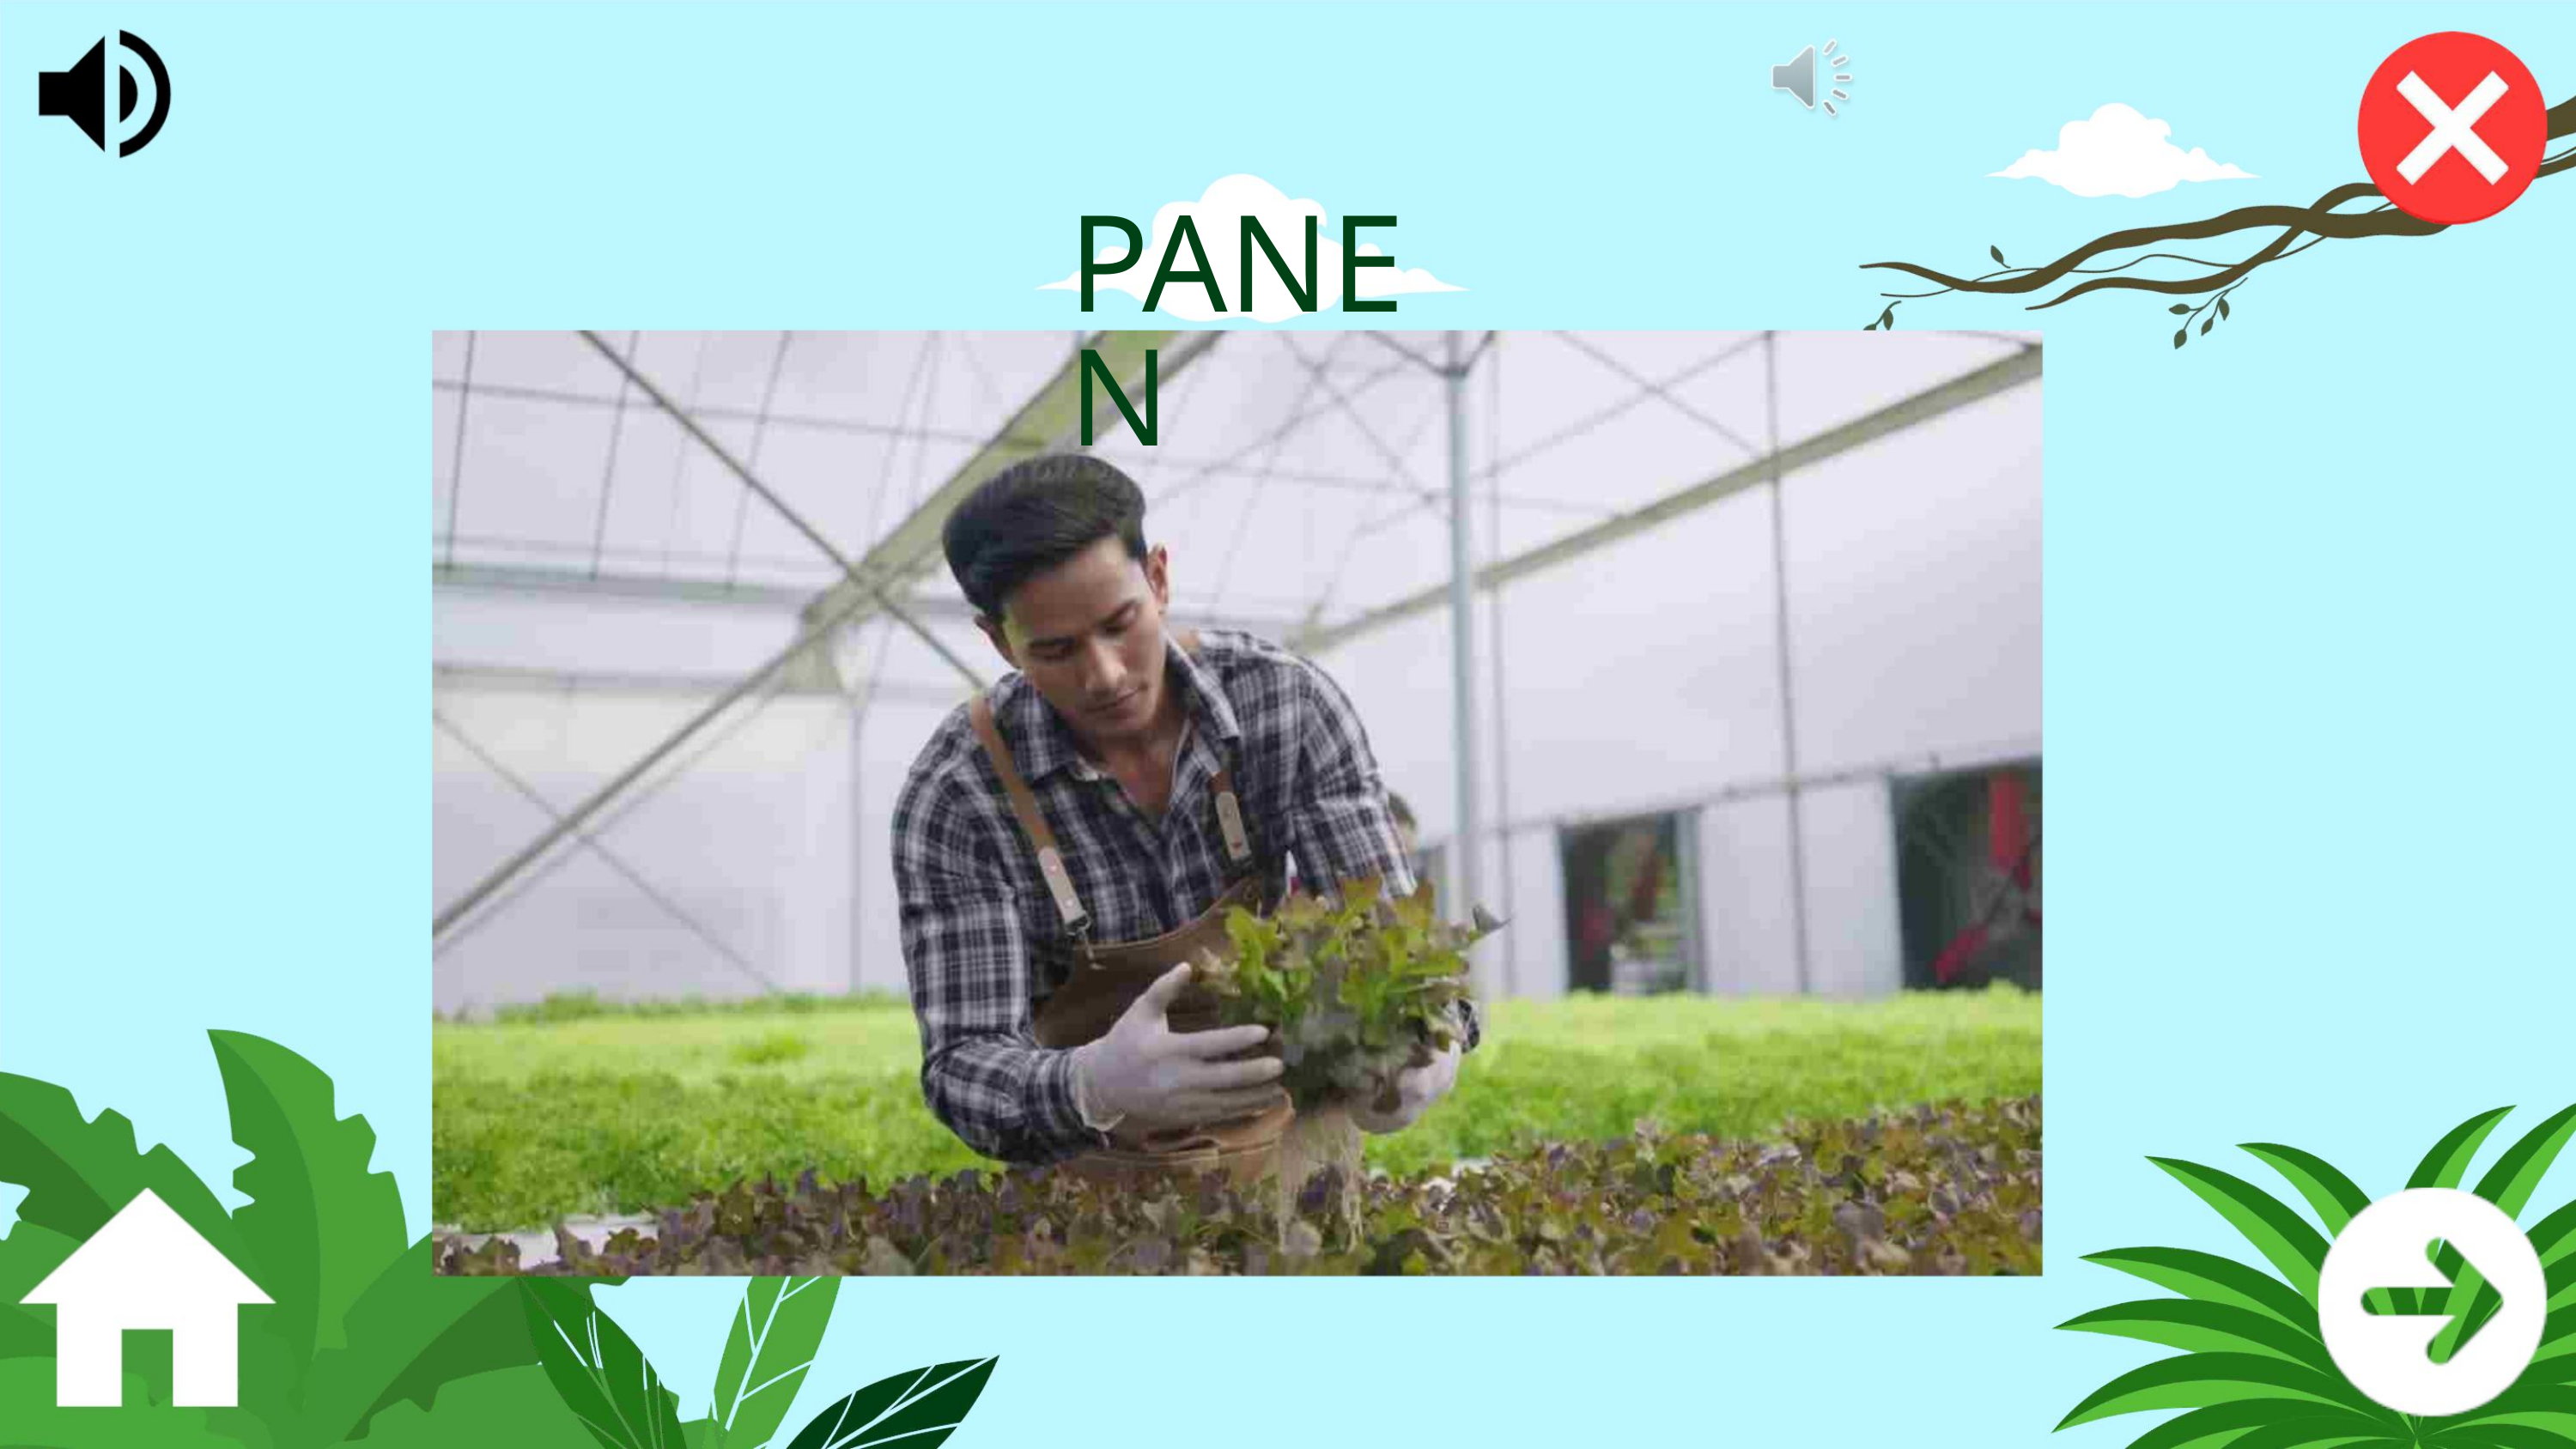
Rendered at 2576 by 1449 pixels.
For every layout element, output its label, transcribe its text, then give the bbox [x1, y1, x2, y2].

text_box PANEN [1068, 204, 1507, 474]
text_box [0, 0, 2576, 1449]
